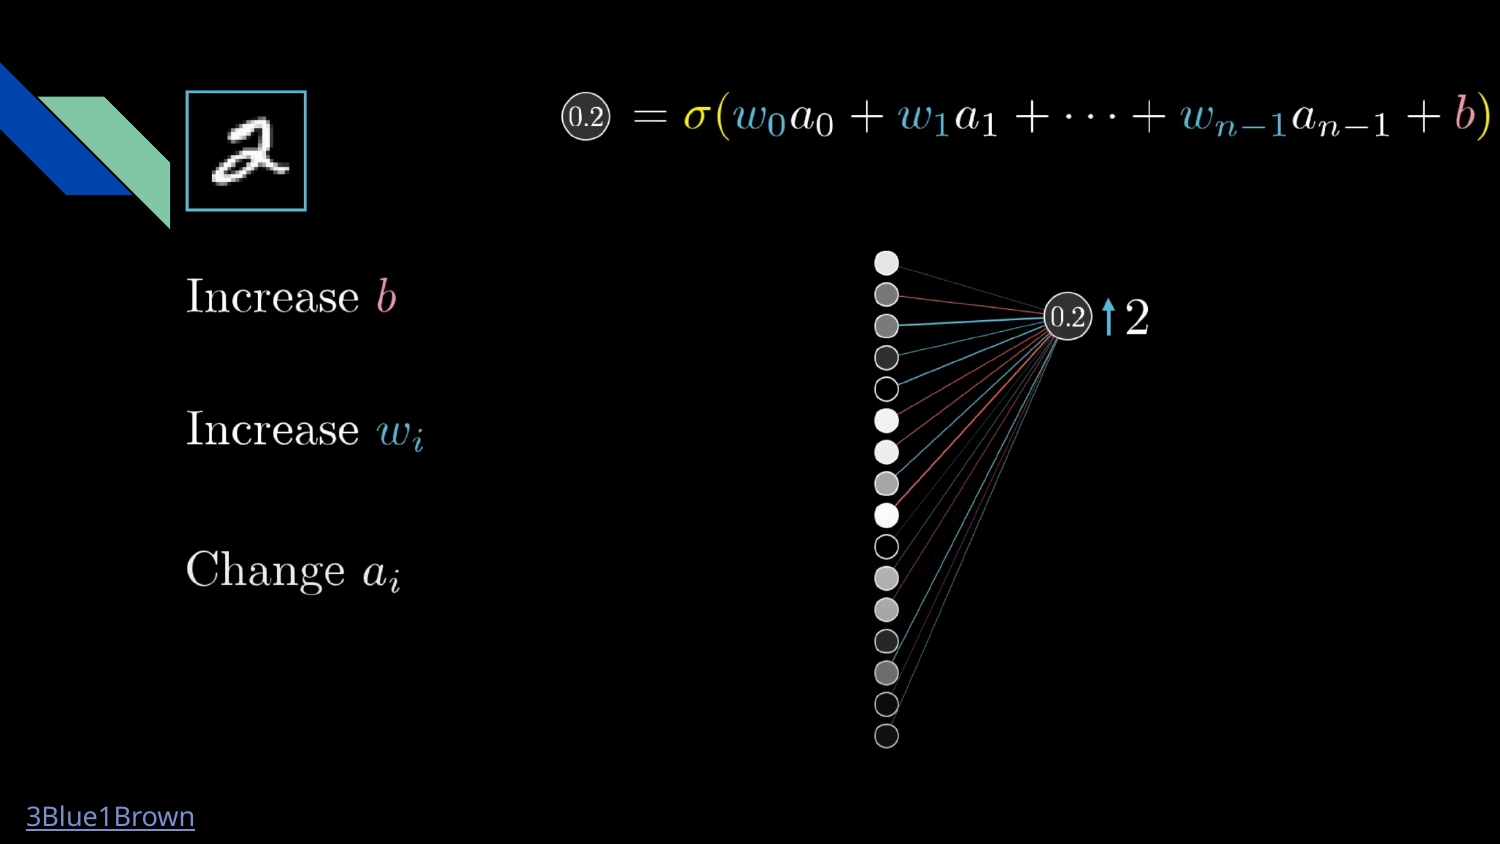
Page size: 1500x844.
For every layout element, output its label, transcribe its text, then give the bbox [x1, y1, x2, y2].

picture [175, 81, 1500, 763]
text_box 3Blue1Brown [11, 784, 258, 833]
